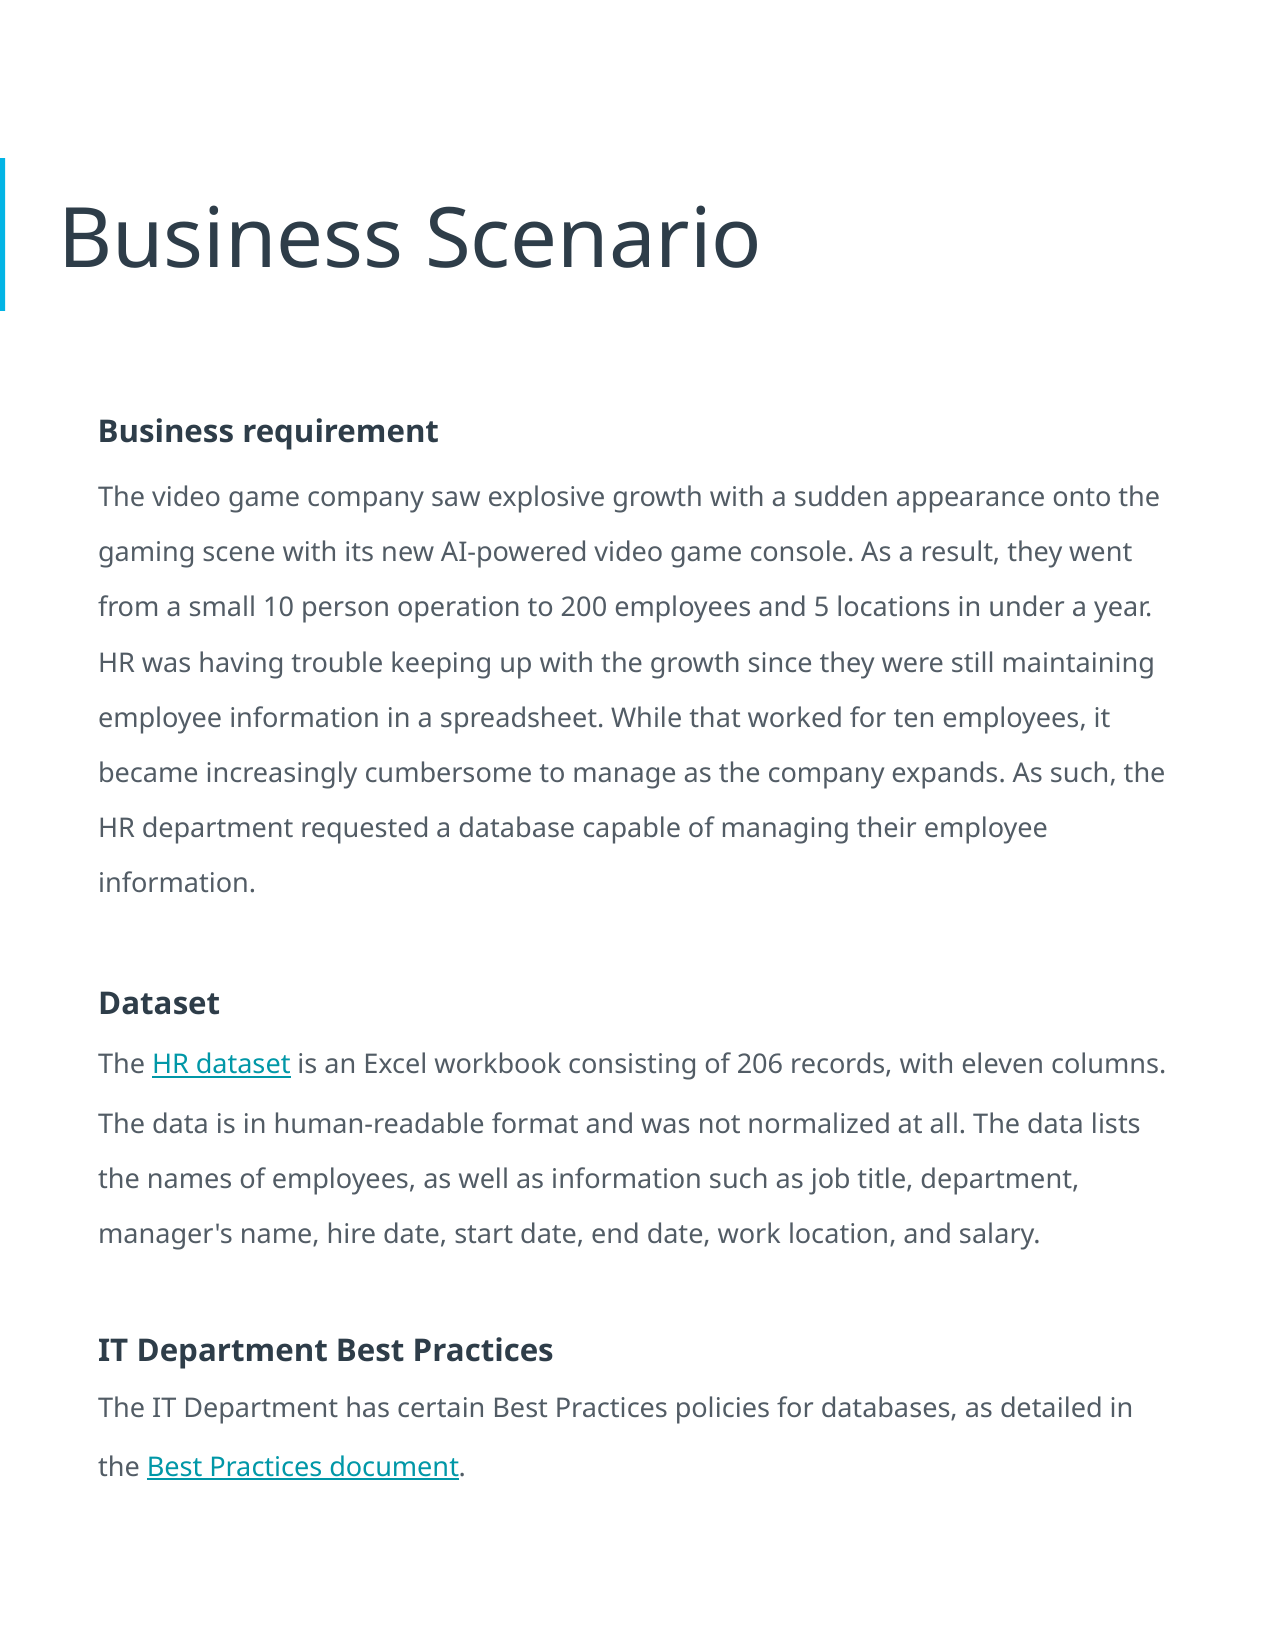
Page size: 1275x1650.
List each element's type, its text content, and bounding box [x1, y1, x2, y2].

title Business Scenario [43, 142, 1232, 327]
list Business requirement The video game company saw explosive growth with a sudden appearance onto the gaming scene with its new AI-powered video game console. As a result, they went from a small 10 person operation to 200 employees and 5 locations in under a year. HR was having trouble keeping up with the growth since they were still maintaining employee information in a spreadsheet. While that worked for ten employees, it became increasingly cumbersome to manage as the company expands. As such, the HR department requested a database capable of managing their employee information. Dataset The HR dataset is an Excel workbook consisting of 206 records, with eleven columns. The data is in human-readable format and was not normalized at all. The data lists the names of employees, as well as information such as job title, department, manager's name, hire date, start date, end date, work location, and salary. IT Department Best Practices The IT Department has certain Best Practices policies for databases, as detailed in the Best Practices document. [43, 369, 1232, 1435]
